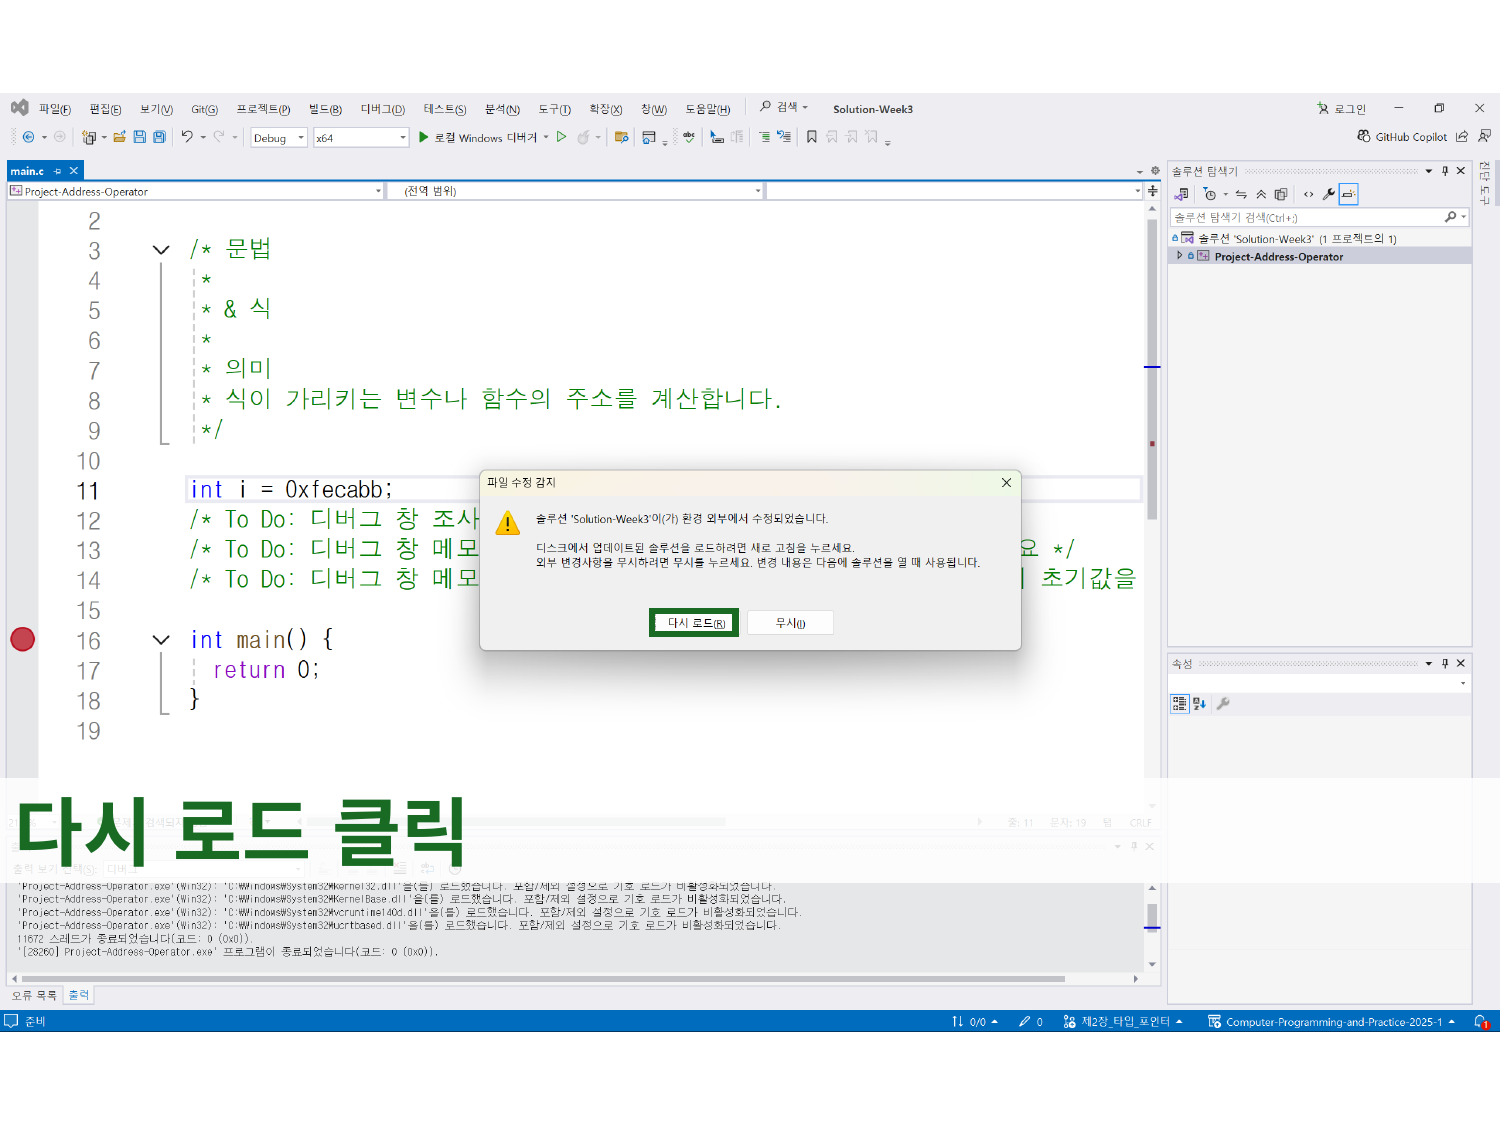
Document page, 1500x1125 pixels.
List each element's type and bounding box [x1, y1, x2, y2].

picture [0, 93, 1500, 1032]
